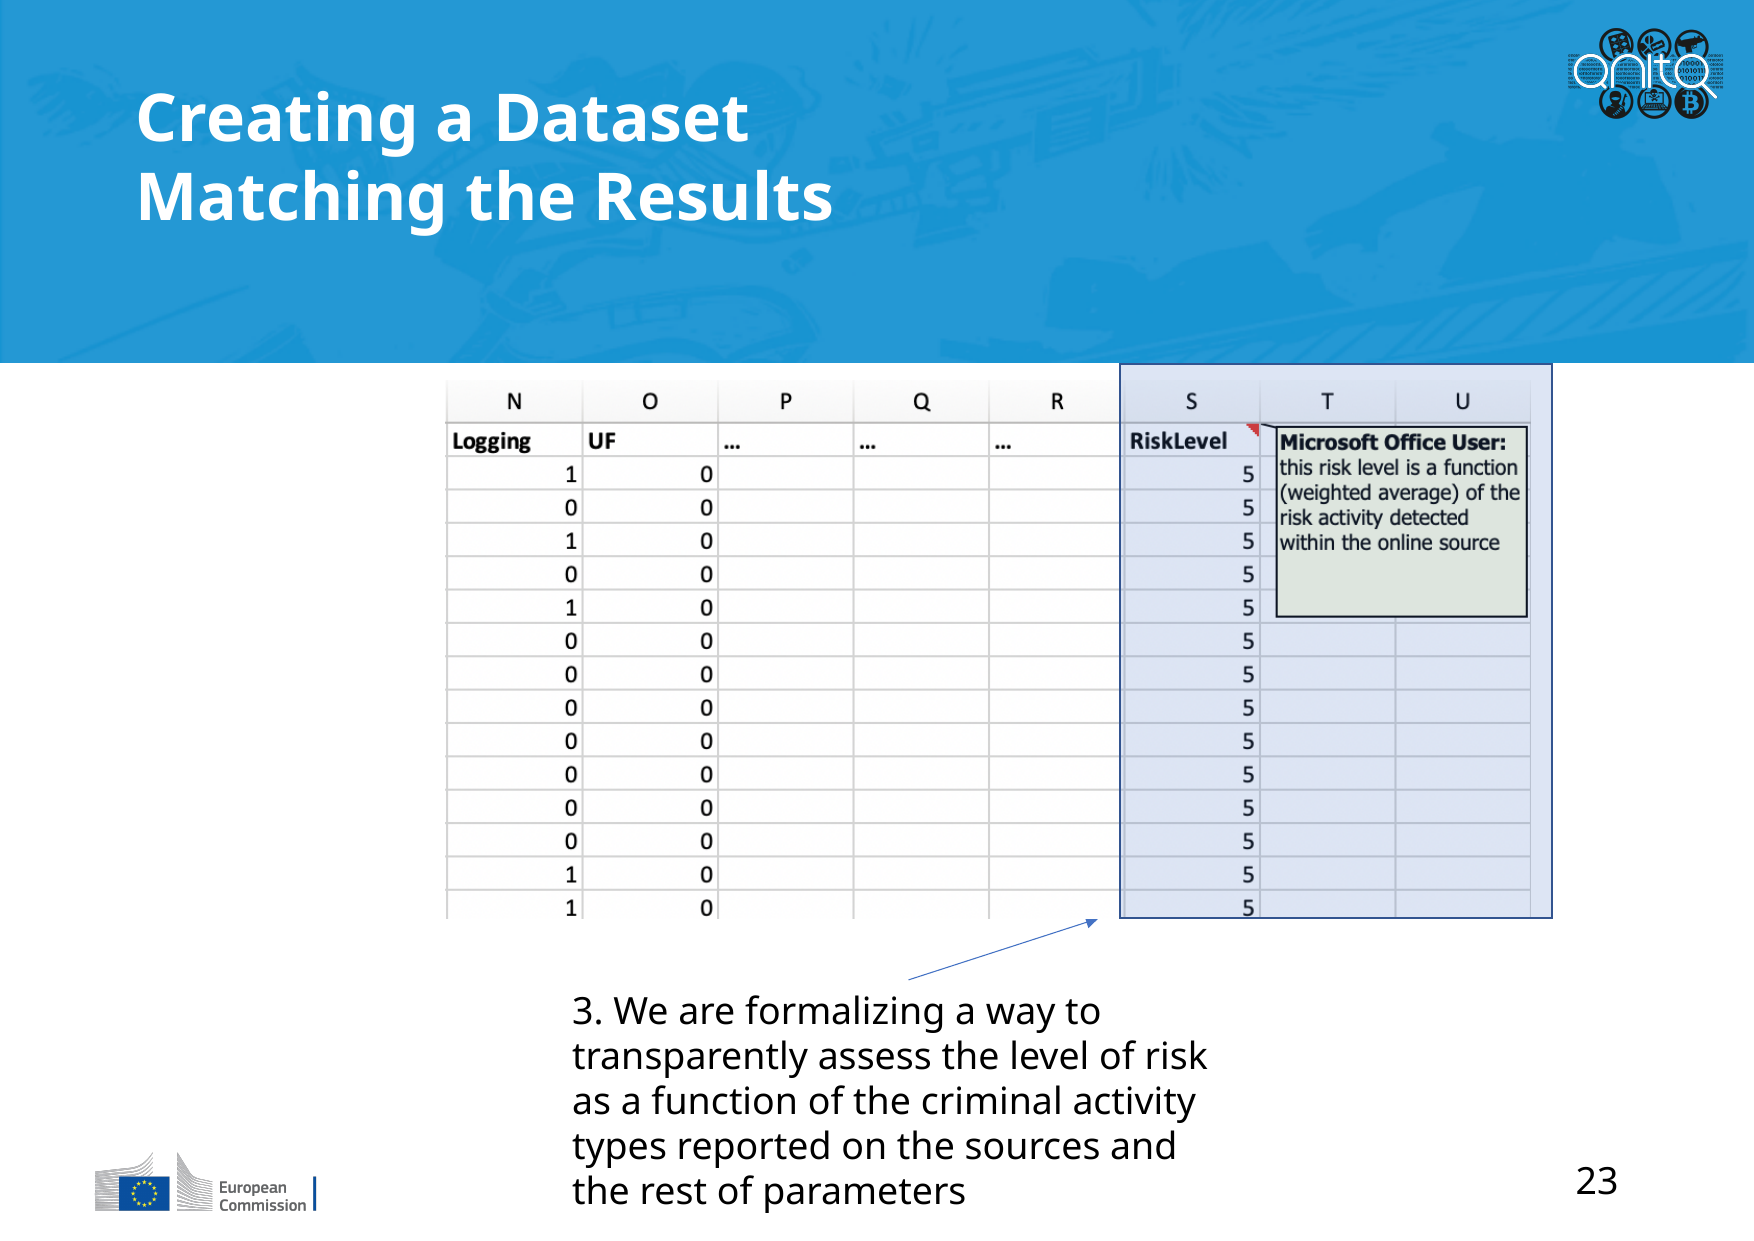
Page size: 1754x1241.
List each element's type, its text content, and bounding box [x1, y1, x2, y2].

slide_number 23 [1260, 1149, 1634, 1216]
text_box 3. We are formalizing a way to transparently assess the level of risk as a function of the criminal activity types reported on the sources and the rest of parameters [557, 979, 1260, 1220]
list Creating a Dataset Matching the Results [120, 68, 869, 244]
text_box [908, 919, 1099, 980]
picture [0, 0, 1754, 363]
text_box [1119, 363, 1553, 919]
picture [445, 380, 1531, 919]
picture [87, 1145, 323, 1216]
